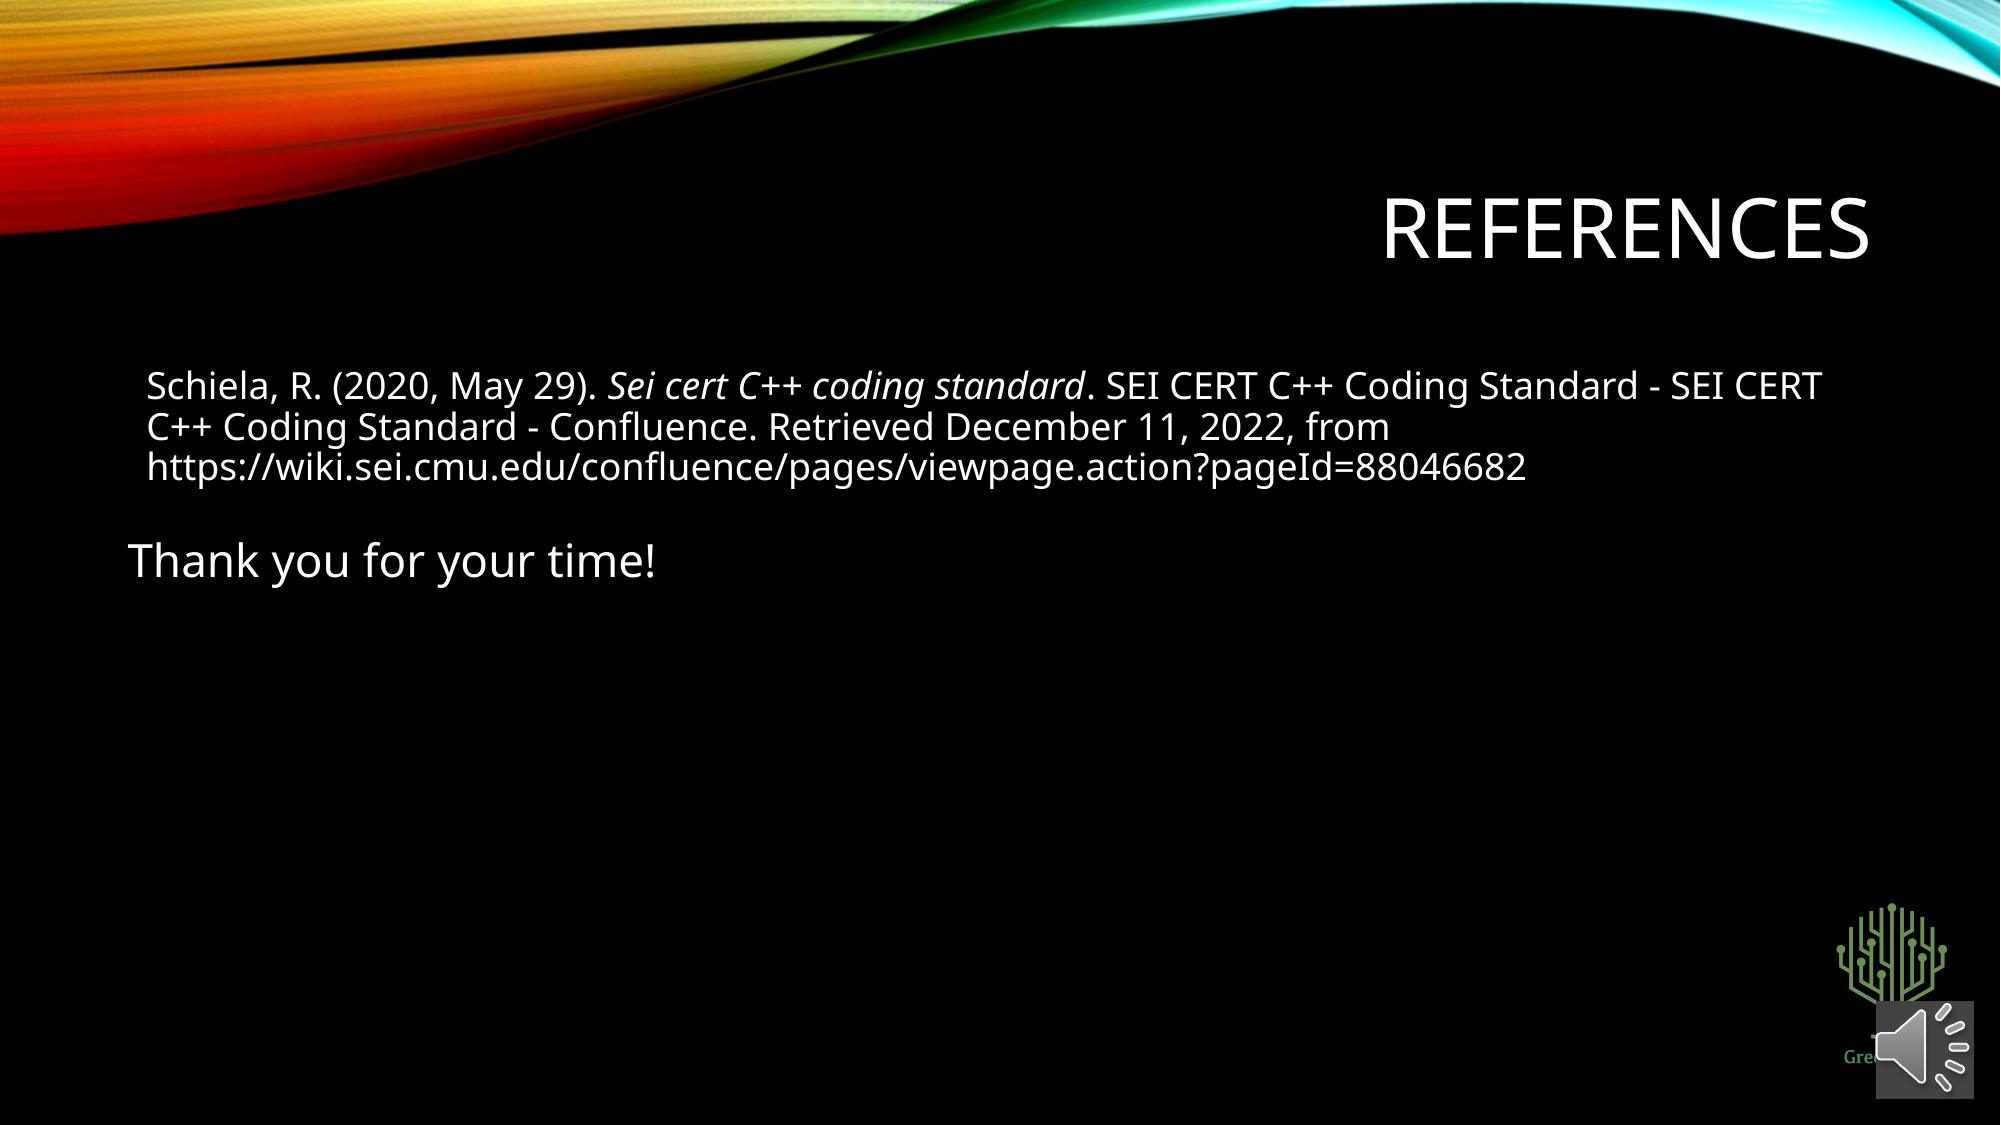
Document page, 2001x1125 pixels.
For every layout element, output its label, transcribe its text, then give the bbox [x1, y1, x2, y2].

list Schiela, R. (2020, May 29). Sei cert C++ coding standard. SEI CERT C++ Coding Standard - SEI CERT C++ Coding Standard - Confluence. Retrieved December 11, 2022, from https://wiki.sei.cmu.edu/confluence/pages/viewpage.action?pageId=88046682 Thank you for your time! [112, 360, 1888, 1021]
picture [0, 0, 2000, 237]
picture [1817, 892, 1976, 1101]
title REFERENCES [474, 125, 1888, 338]
